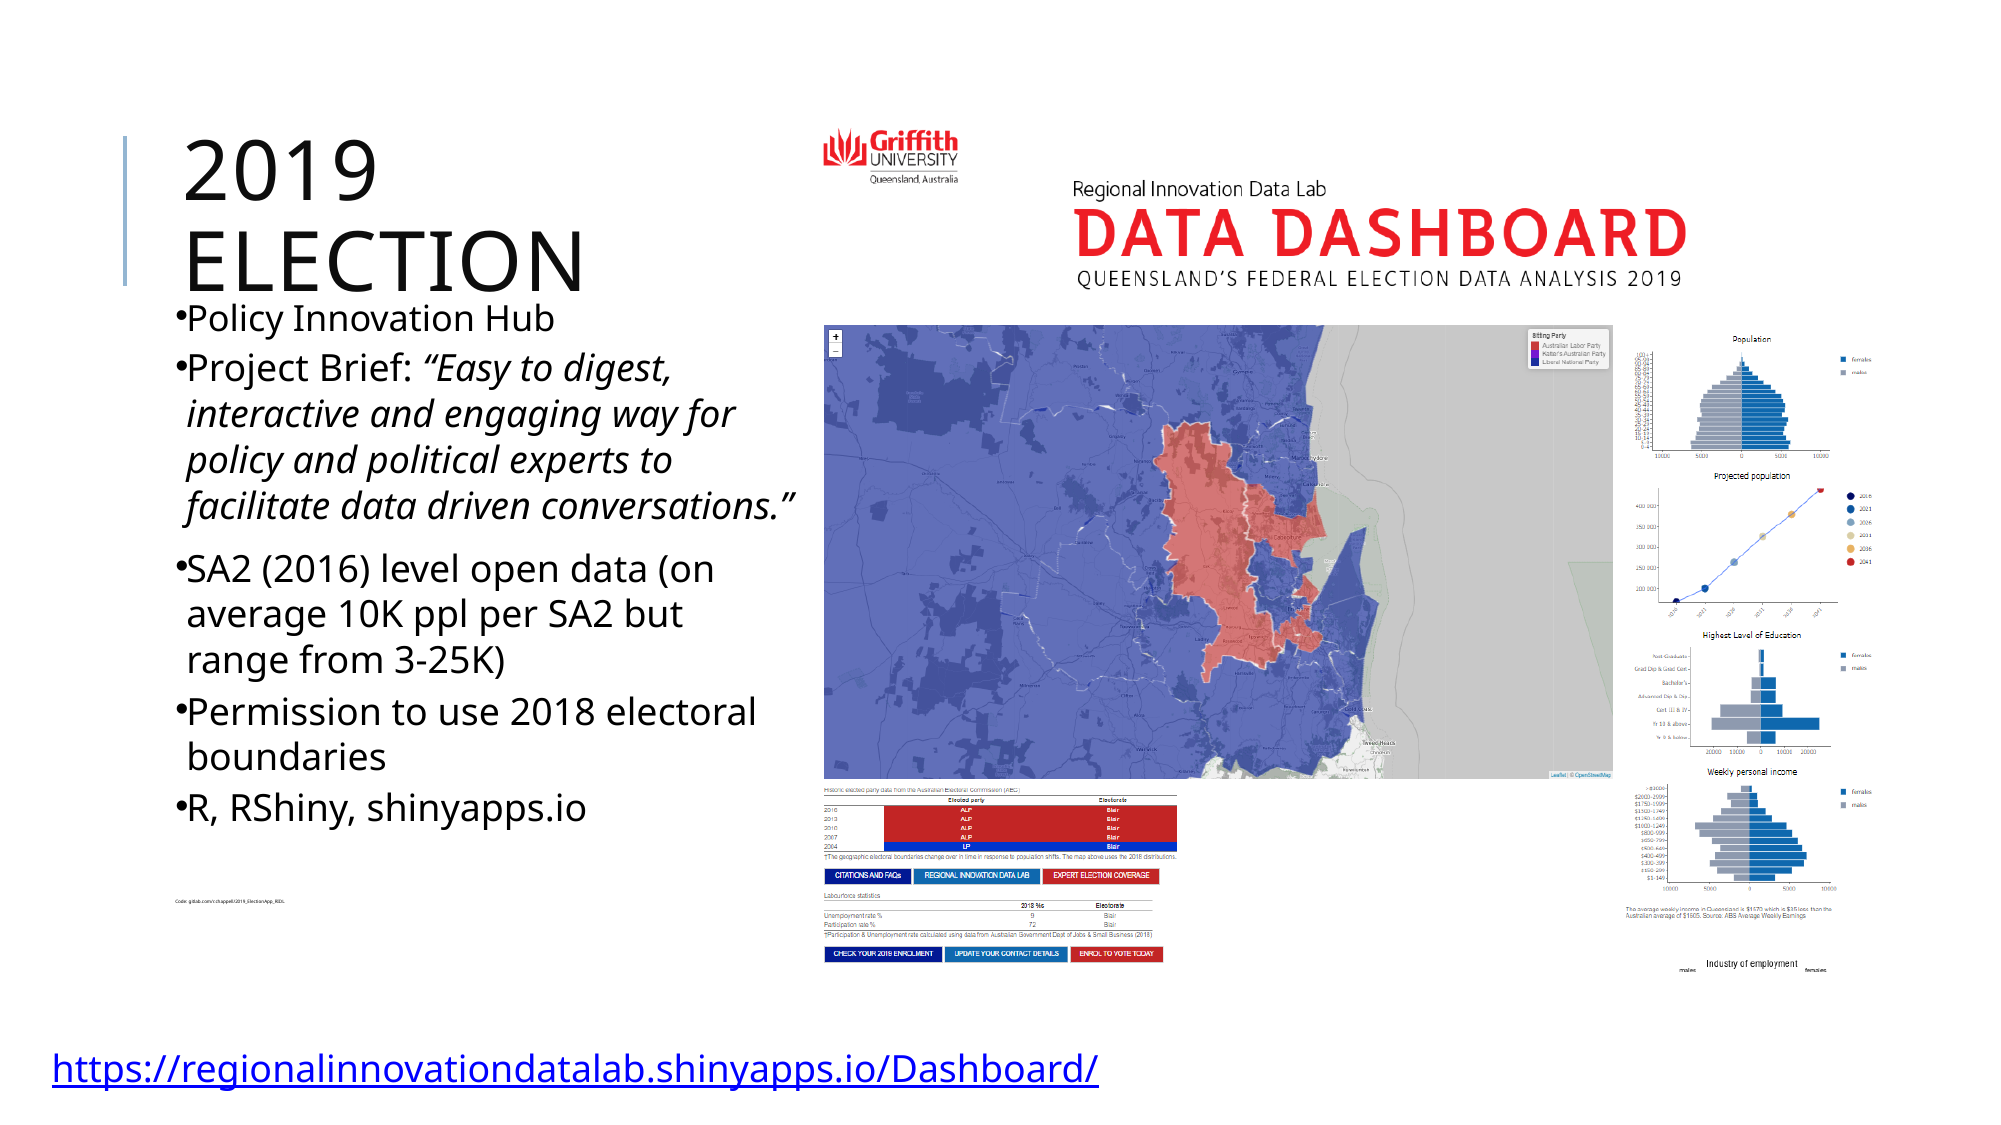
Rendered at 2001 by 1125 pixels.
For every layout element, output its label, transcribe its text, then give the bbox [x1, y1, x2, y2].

list Policy Innovation Hub Project Brief: “Easy to digest, interactive and engaging way for policy and political experts to facilitate data driven conversations.” SA2 (2016) level open data (on average 10K ppl per SA2 but range from 3-25K) Permission to use 2018 electoral boundaries R, RShiny, shinyapps.io Code: gitlab.com/r.chappell/2019_ElectionApp_RIDL [168, 288, 795, 934]
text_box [802, 95, 1944, 972]
text_box https://regionalinnovationdatalab.shinyapps.io/Dashboard/ [36, 1037, 1177, 1104]
title 2019 Election [168, 96, 682, 288]
